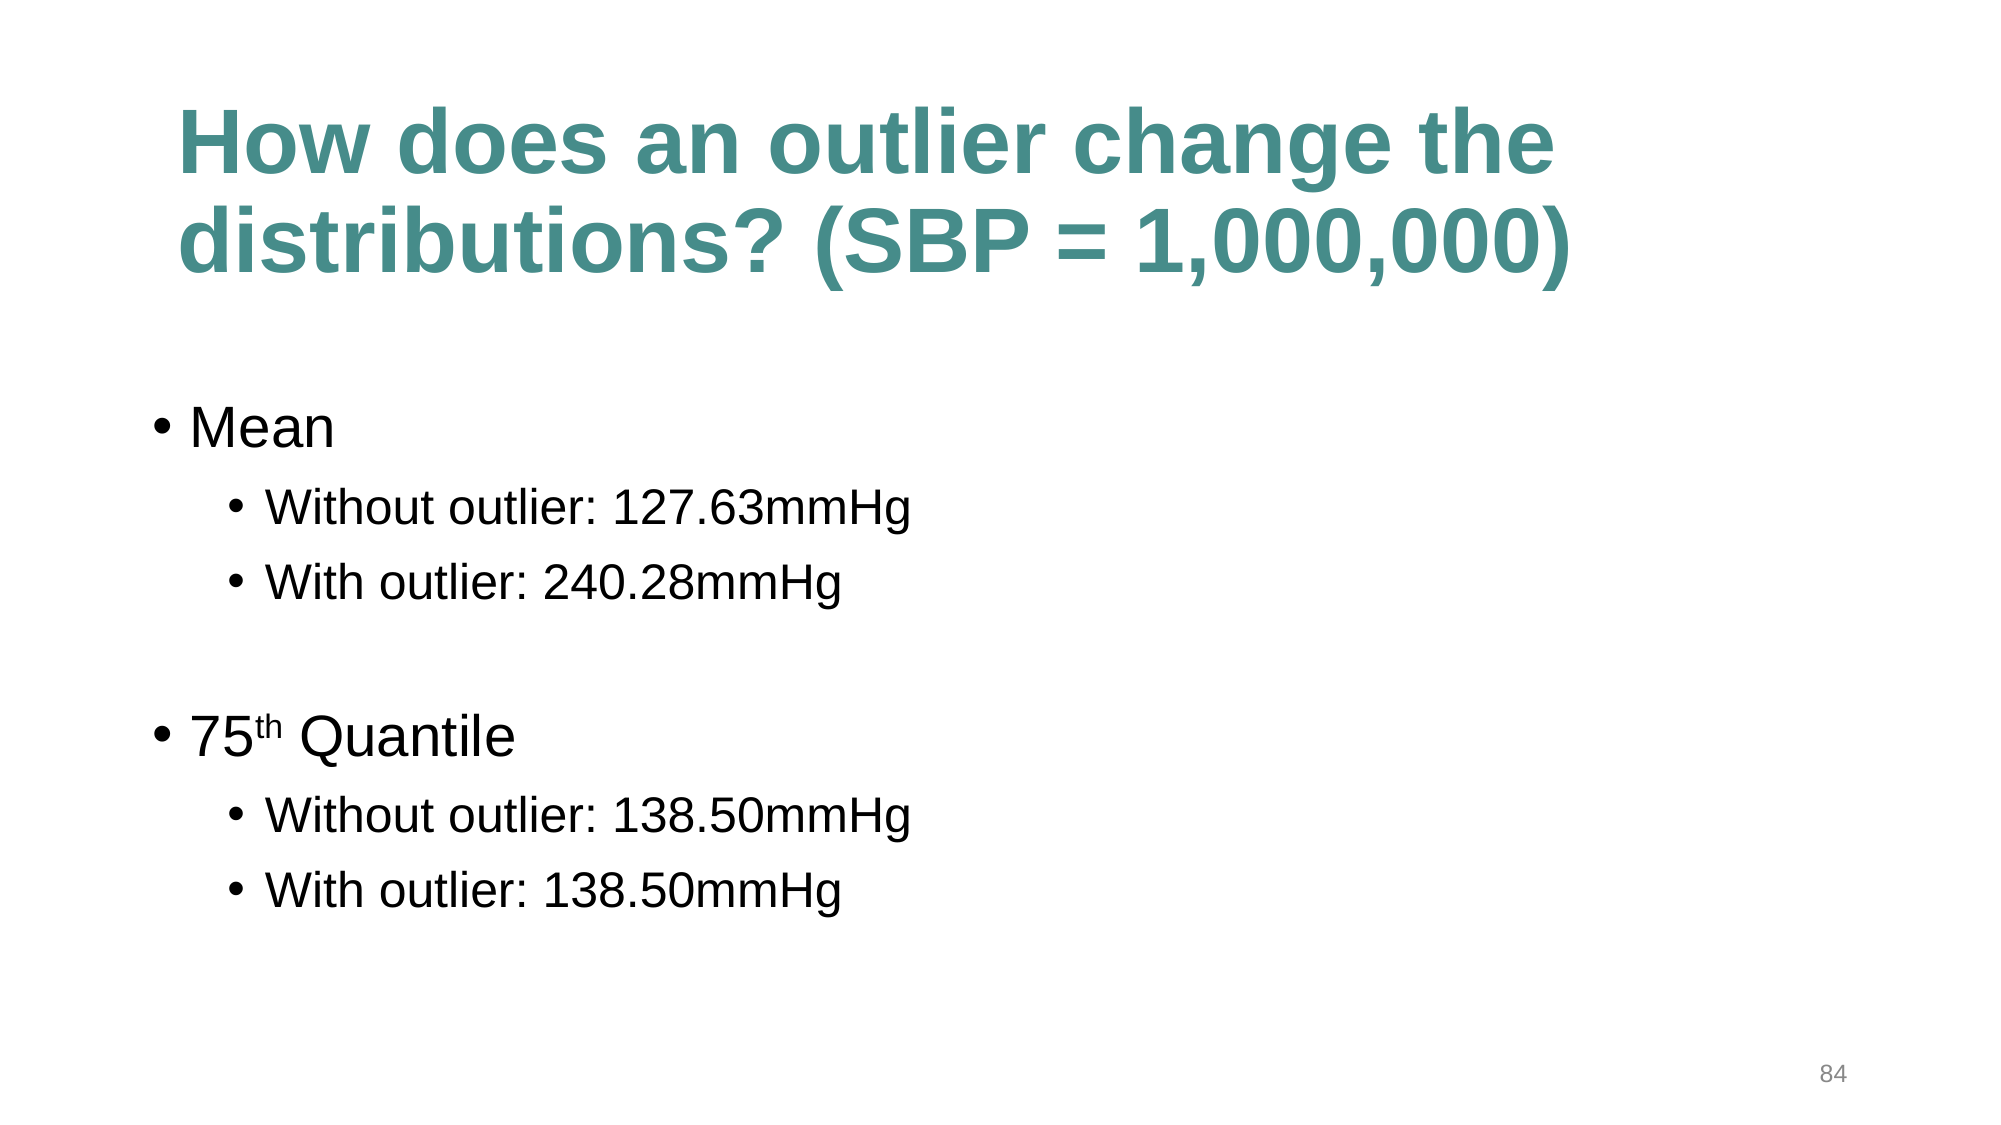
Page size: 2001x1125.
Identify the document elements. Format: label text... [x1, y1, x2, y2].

slide_number 84 [1412, 1042, 1863, 1103]
text_box How does an outlier change the distributions? (SBP = 1,000,000) [162, 84, 1888, 303]
list Mean Without outlier: 127.63mmHg With outlier: 240.28mmHg 75th Quantile Without outlier: 138.50mmHg With outlier: 138.50mmHg [137, 299, 1863, 1014]
